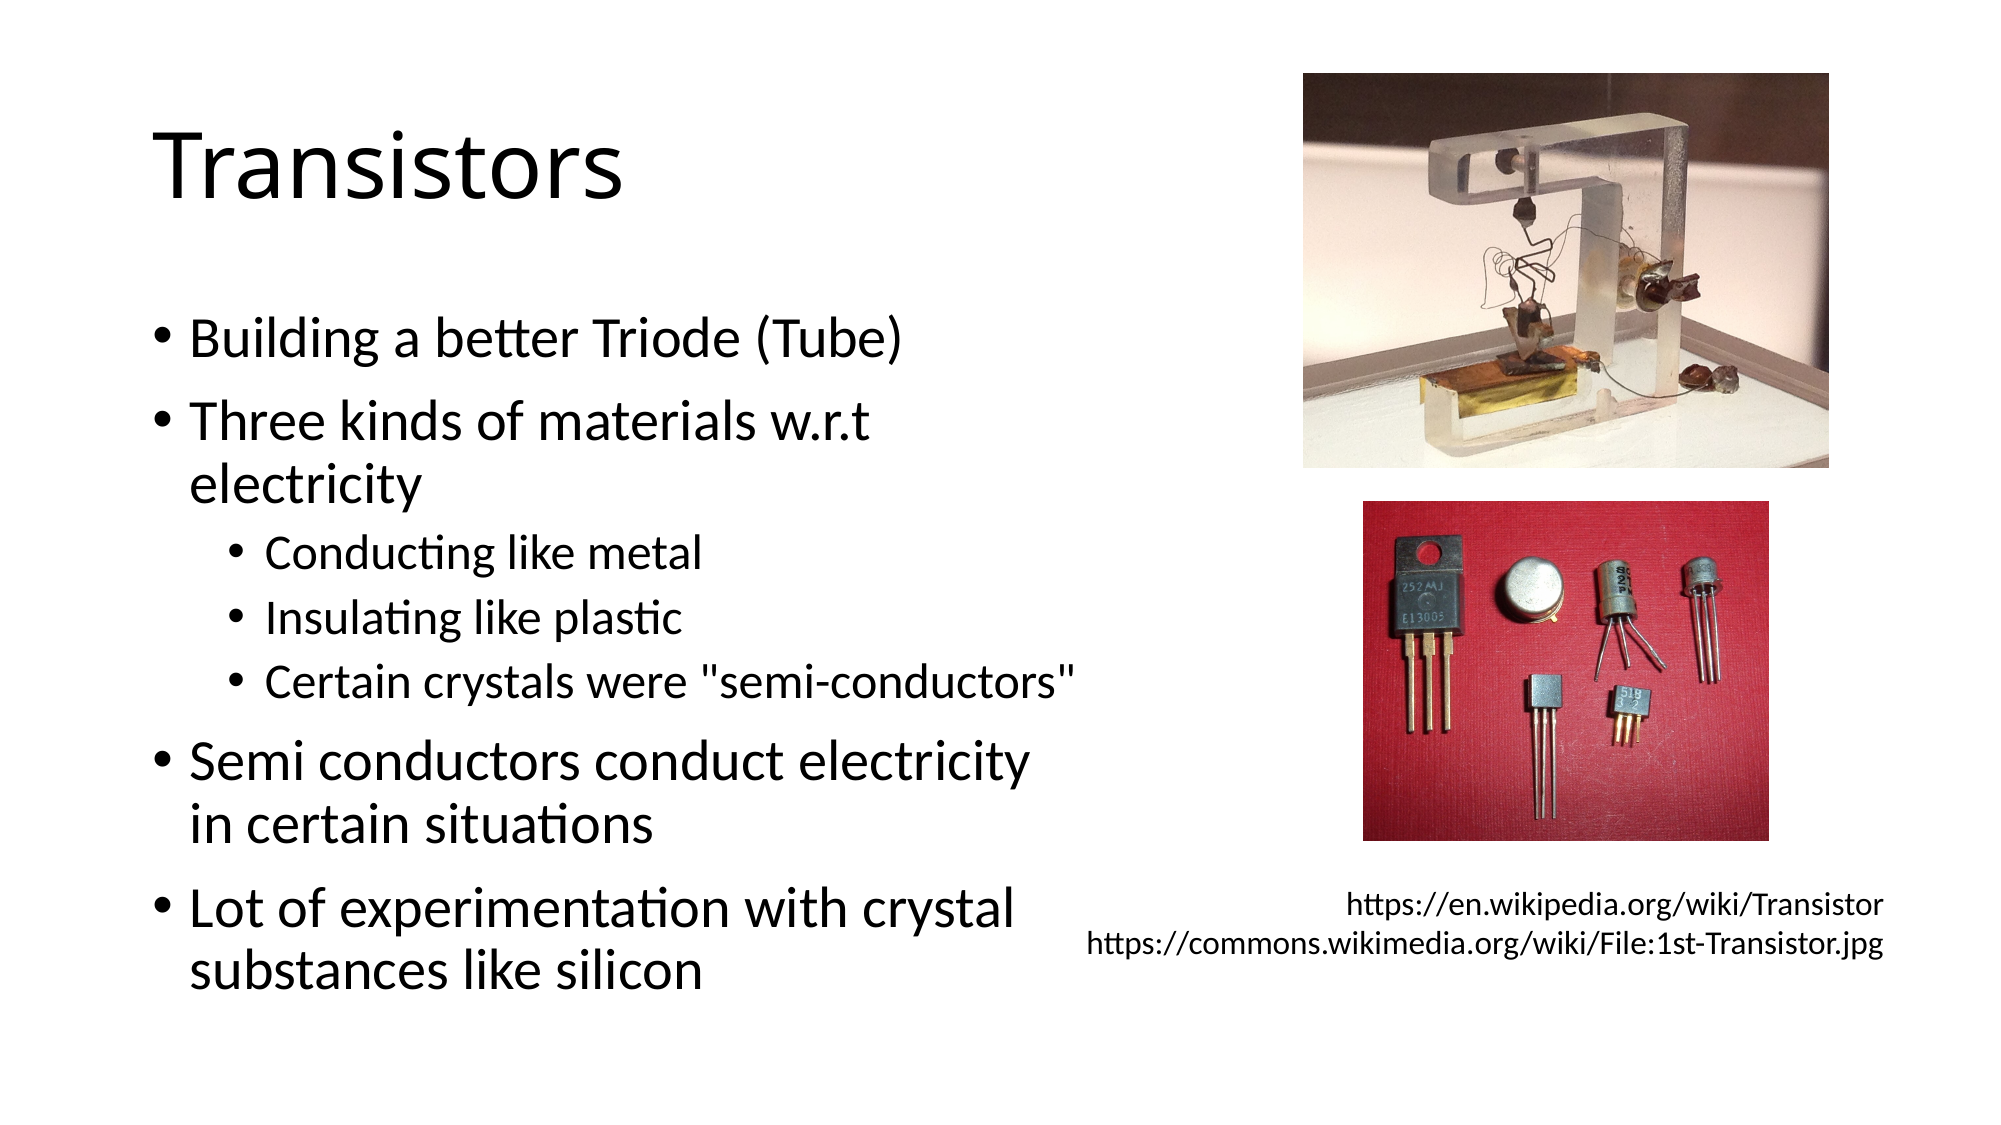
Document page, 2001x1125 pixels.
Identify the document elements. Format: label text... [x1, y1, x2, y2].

title Transistors [137, 59, 1863, 278]
list Building a better Triode (Tube) Three kinds of materials w.r.t electricity Conducting like metal Insulating like plastic Certain crystals were "semi-conductors" Semi conductors conduct electricity in certain situations Lot of experimentation with crystal substances like silicon [137, 299, 1098, 1014]
picture [1303, 73, 1829, 468]
text_box https://en.wikipedia.org/wiki/Transistor https://commons.wikimedia.org/wiki/File:1st-Transistor.jpg [899, 874, 1900, 969]
picture [1363, 501, 1769, 841]
